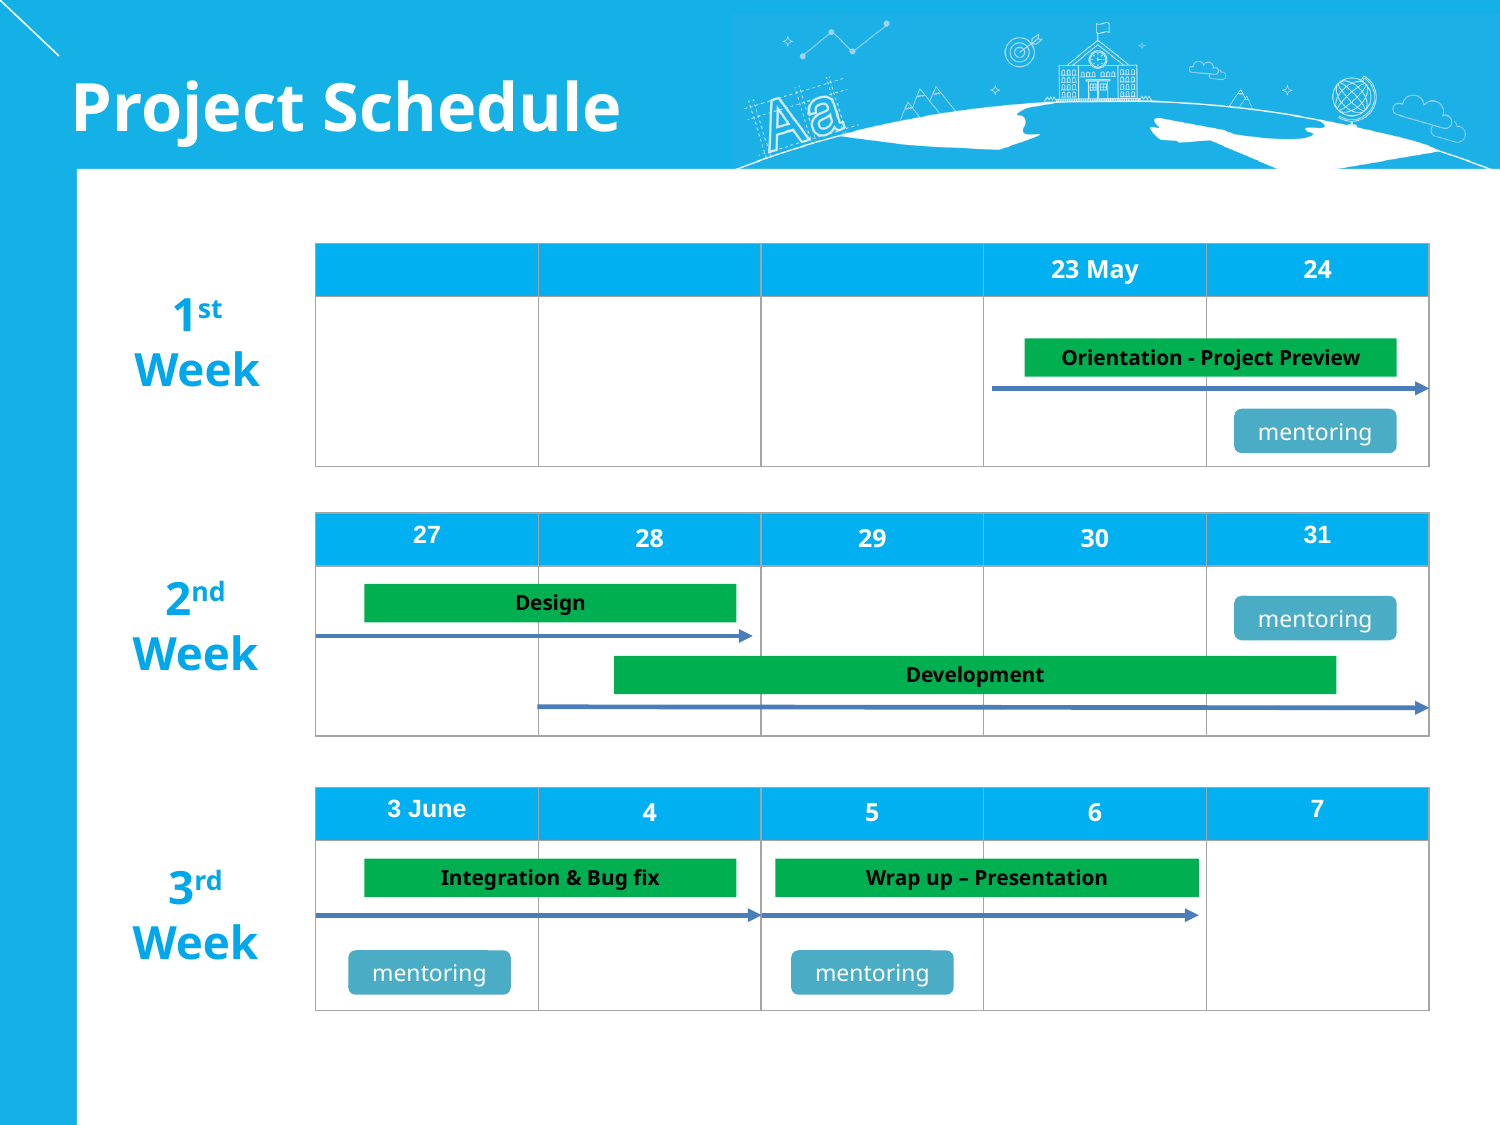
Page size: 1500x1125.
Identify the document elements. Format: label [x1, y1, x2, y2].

text_box [0, 0, 60, 57]
text_box [0, 0, 1500, 1125]
